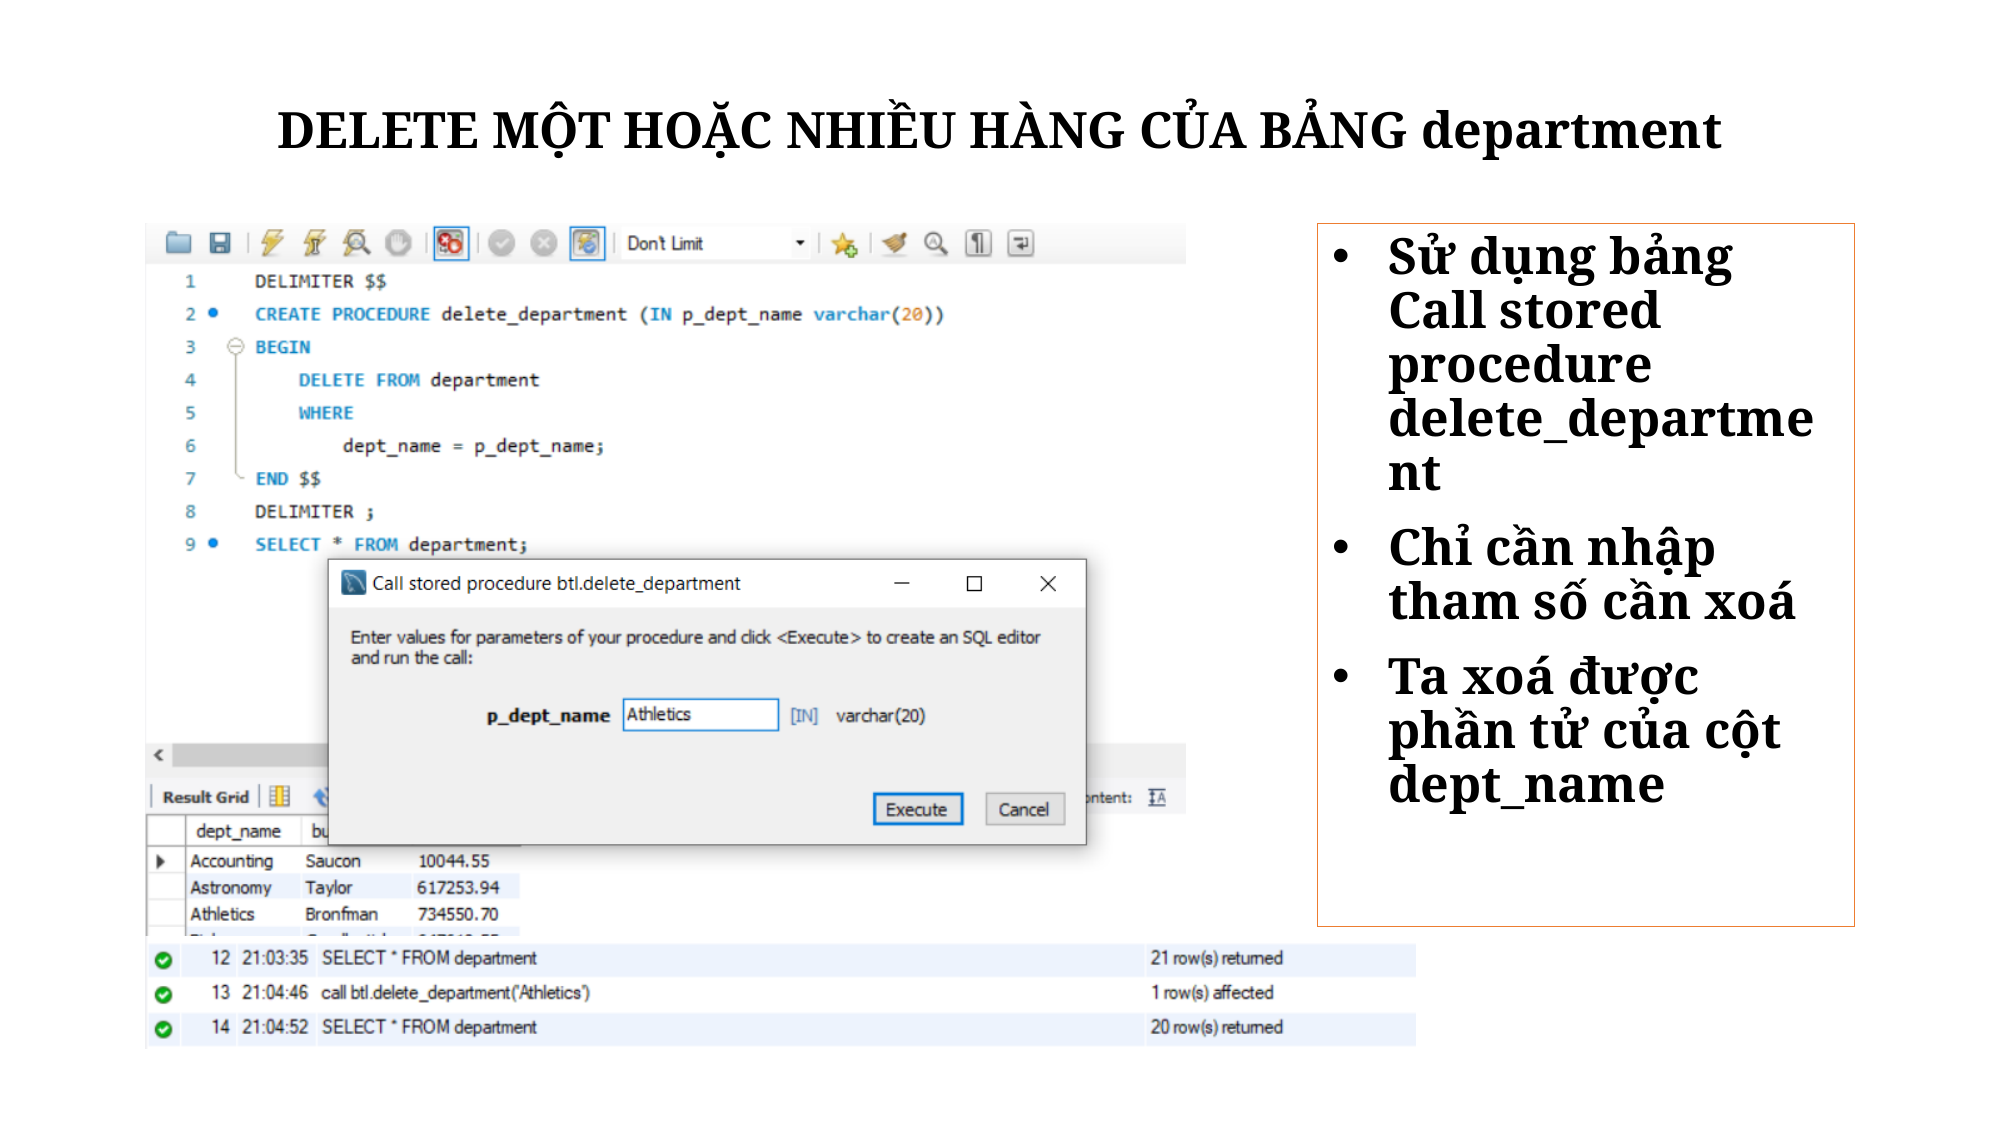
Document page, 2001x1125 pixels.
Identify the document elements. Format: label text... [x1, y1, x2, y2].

picture [145, 223, 1416, 1050]
subtitle Sử dụng bảng Call stored procedure delete_department Chỉ cần nhập tham số cần xoá Ta xoá được phần tử của cột dept_name [1317, 223, 1855, 927]
title DELETE MỘT HOẶC NHIỀU HÀNG CỦA BẢNG department [0, 2, 2000, 227]
